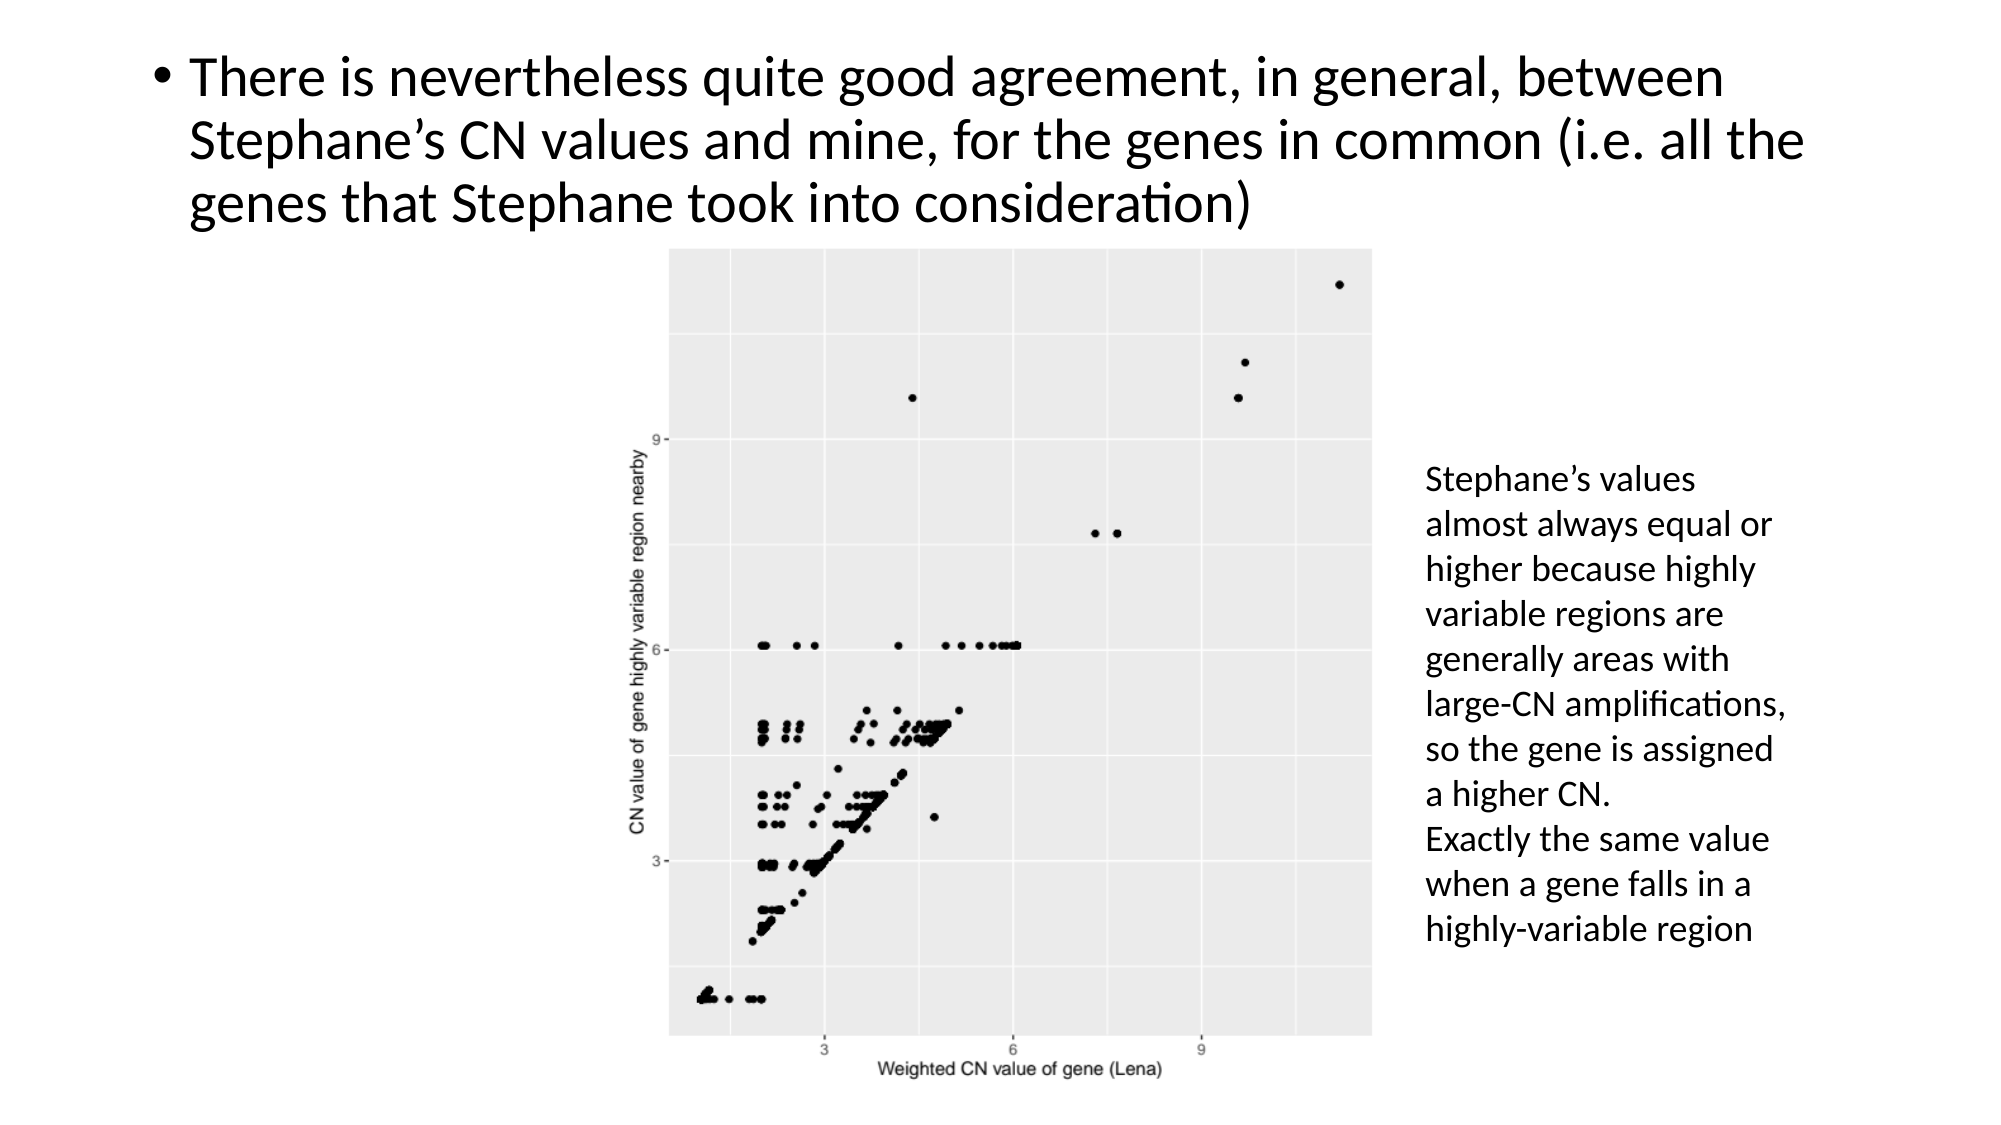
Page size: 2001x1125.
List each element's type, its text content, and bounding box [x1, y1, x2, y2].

list There is nevertheless quite good agreement, in general, between Stephane’s CN values and mine, for the genes in common (i.e. all the genes that Stephane took into consideration) [137, 38, 1863, 1014]
text_box Stephane’s values almost always equal or higher because highly variable regions are generally areas with large-CN amplifications, so the gene is assigned a higher CN. Exactly the same value when a gene falls in a highly-variable region [1410, 446, 1810, 957]
picture [621, 240, 1379, 1087]
